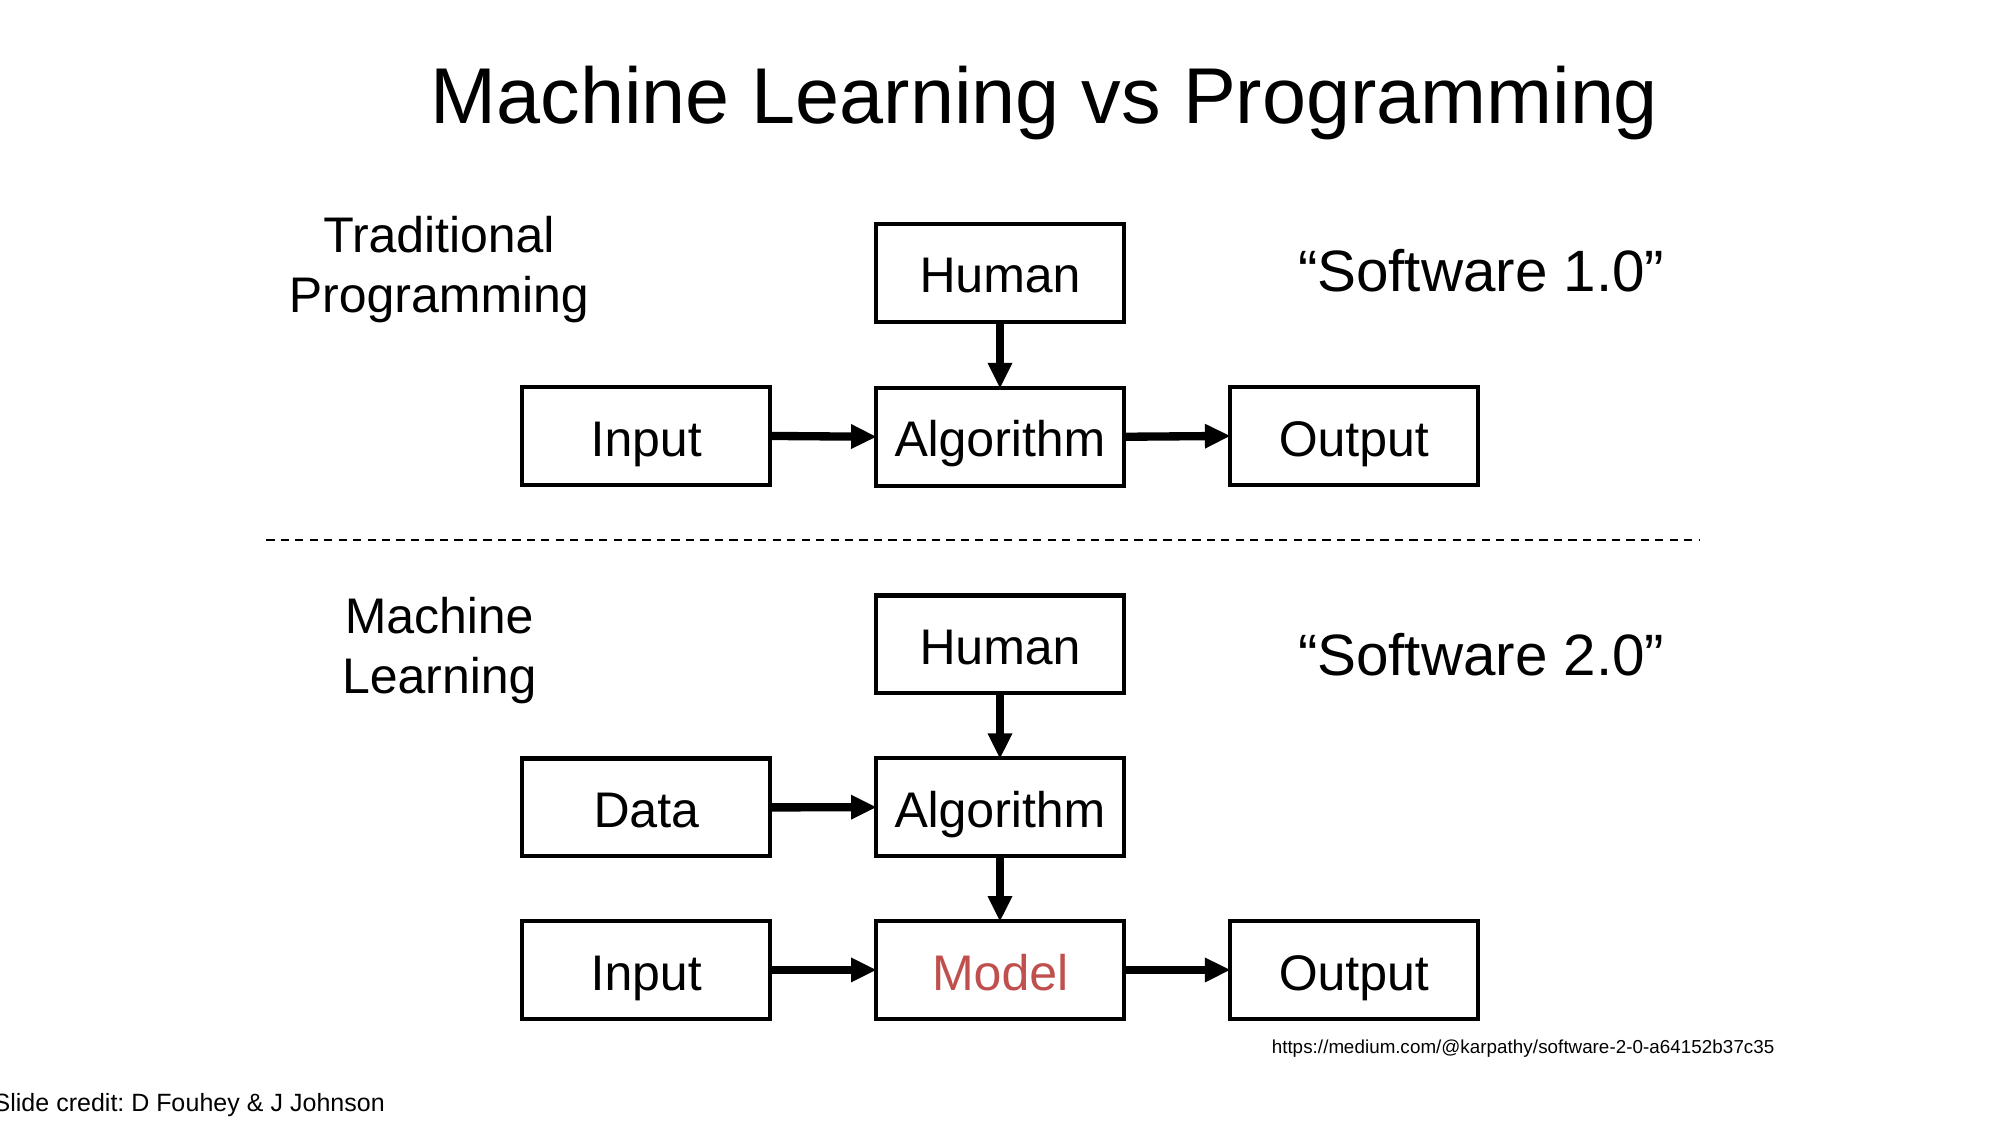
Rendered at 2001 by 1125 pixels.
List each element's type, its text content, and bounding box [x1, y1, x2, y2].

text_box Output [1229, 386, 1479, 486]
text_box Model [875, 920, 1125, 1020]
text_box “Software 1.0” [1283, 226, 1680, 311]
text_box Input [521, 920, 771, 1020]
text_box Traditional Programming [266, 195, 612, 331]
text_box https://medium.com/@karpathy/software-2-0-a64152b37c35 [1257, 1027, 1795, 1065]
text_box Algorithm [875, 757, 1125, 857]
title Machine Learning vs Programming [353, 29, 1737, 165]
text_box Output [1229, 920, 1479, 1020]
text_box Human [875, 223, 1125, 323]
text_box Machine Learning [299, 576, 579, 711]
text_box Input [521, 386, 771, 486]
text_box Data [521, 757, 771, 857]
text_box “Software 2.0” [1283, 609, 1680, 695]
text_box Human [875, 594, 1125, 694]
text_box Slide credit: D Fouhey & J Johnson [0, 1079, 401, 1125]
text_box Algorithm [875, 387, 1125, 487]
